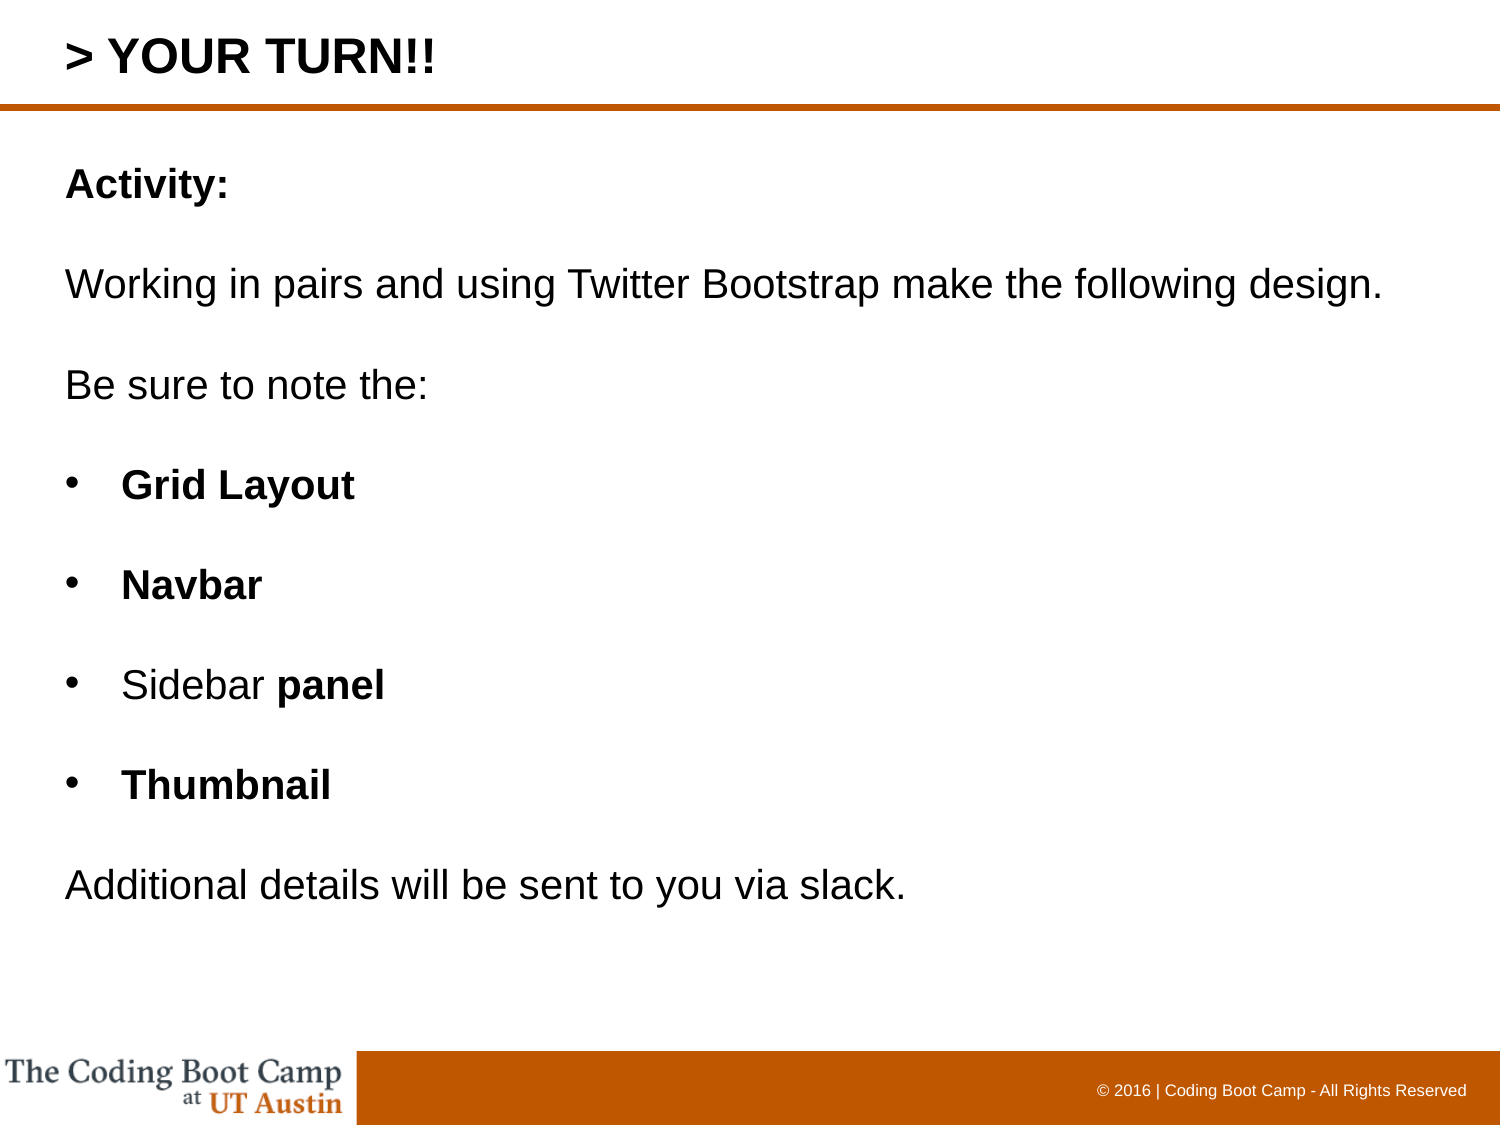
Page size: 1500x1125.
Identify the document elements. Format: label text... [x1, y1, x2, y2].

text_box > YOUR TURN!! [50, 16, 913, 91]
picture [0, 1050, 357, 1125]
text_box Activity: Working in pairs and using Twitter Bootstrap make the following design. Be sure to note the: Grid Layout Navbar Sidebar panel Thumbnail Additional details will be sent to you via slack. [49, 149, 1475, 965]
